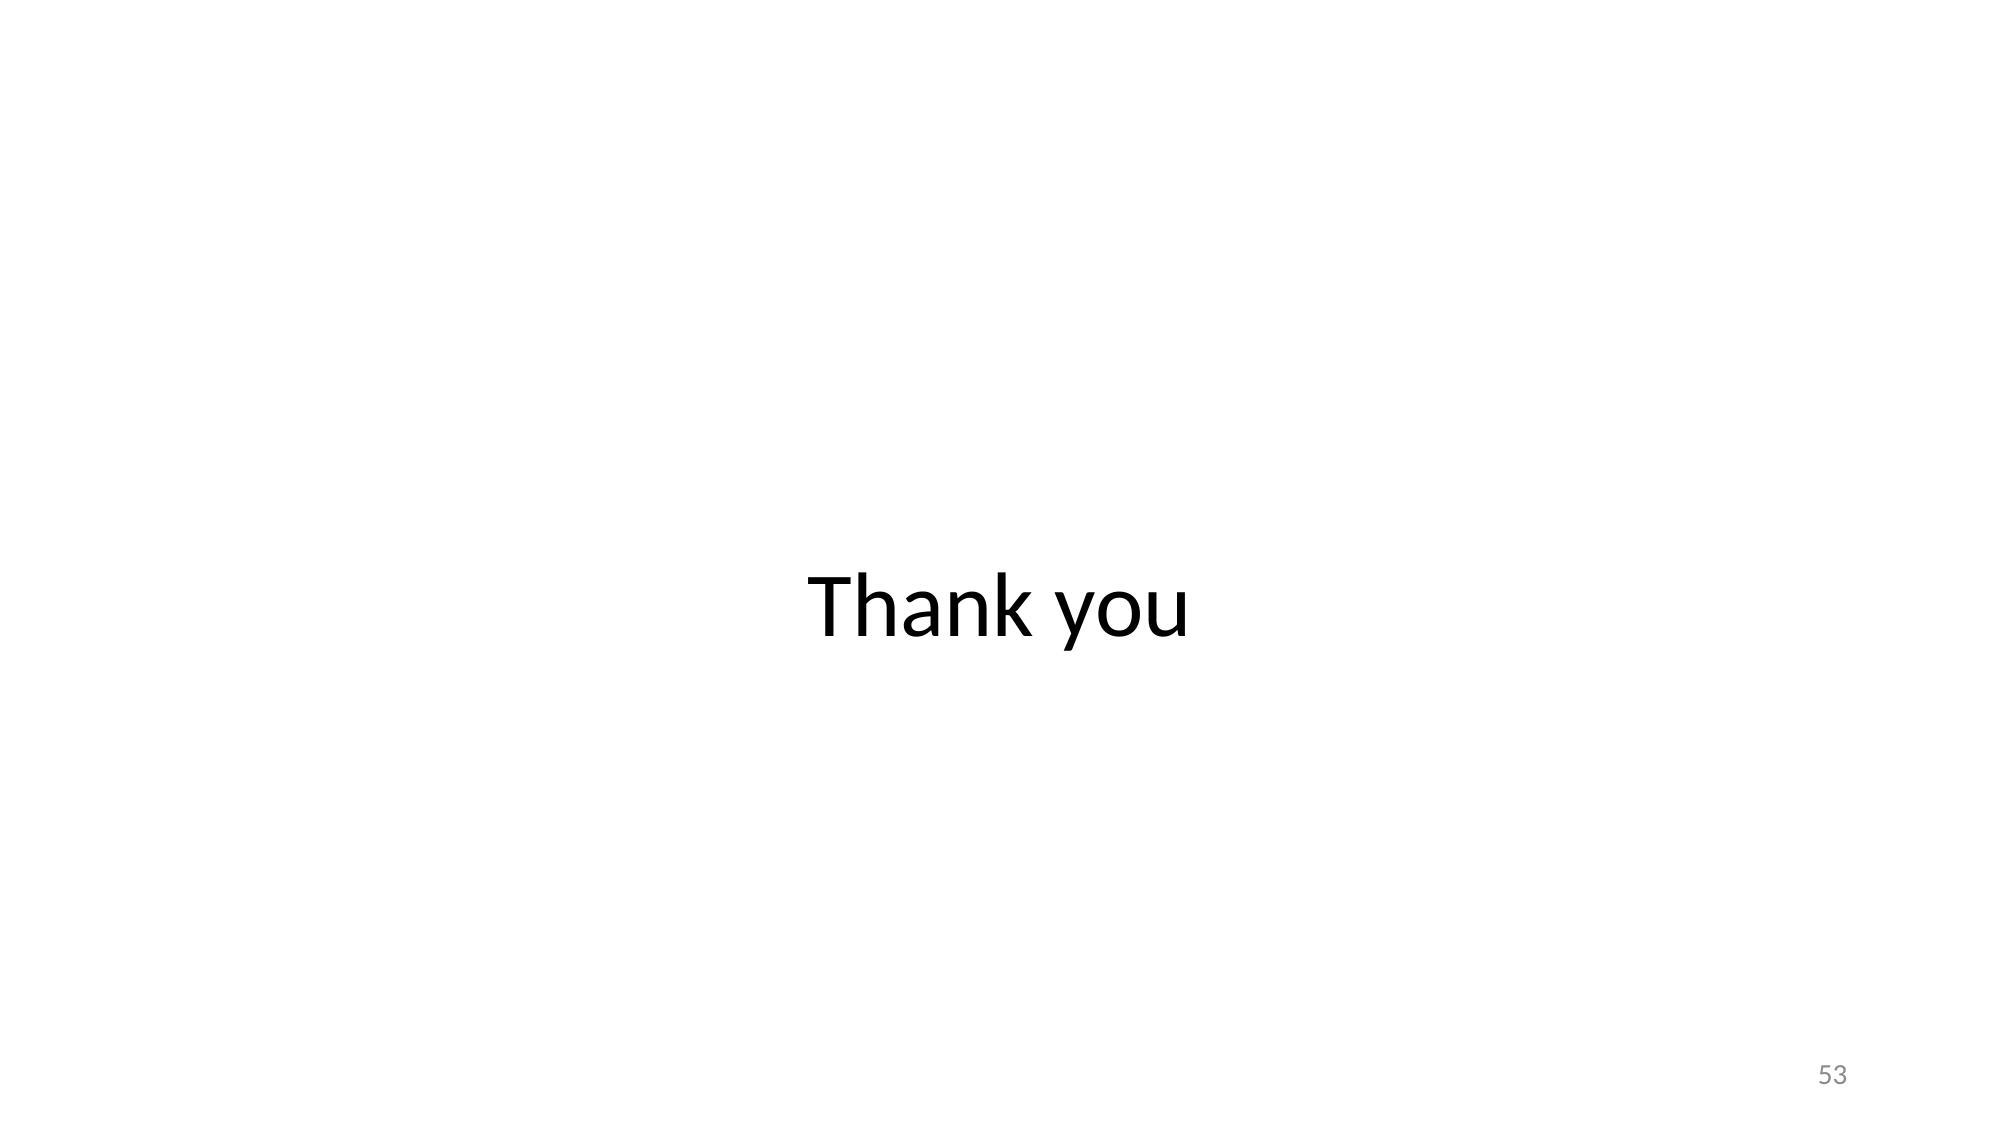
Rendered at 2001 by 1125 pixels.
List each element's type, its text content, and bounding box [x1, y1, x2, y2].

slide_number 53 [1412, 1042, 1863, 1103]
list Thank you [137, 299, 1863, 1014]
